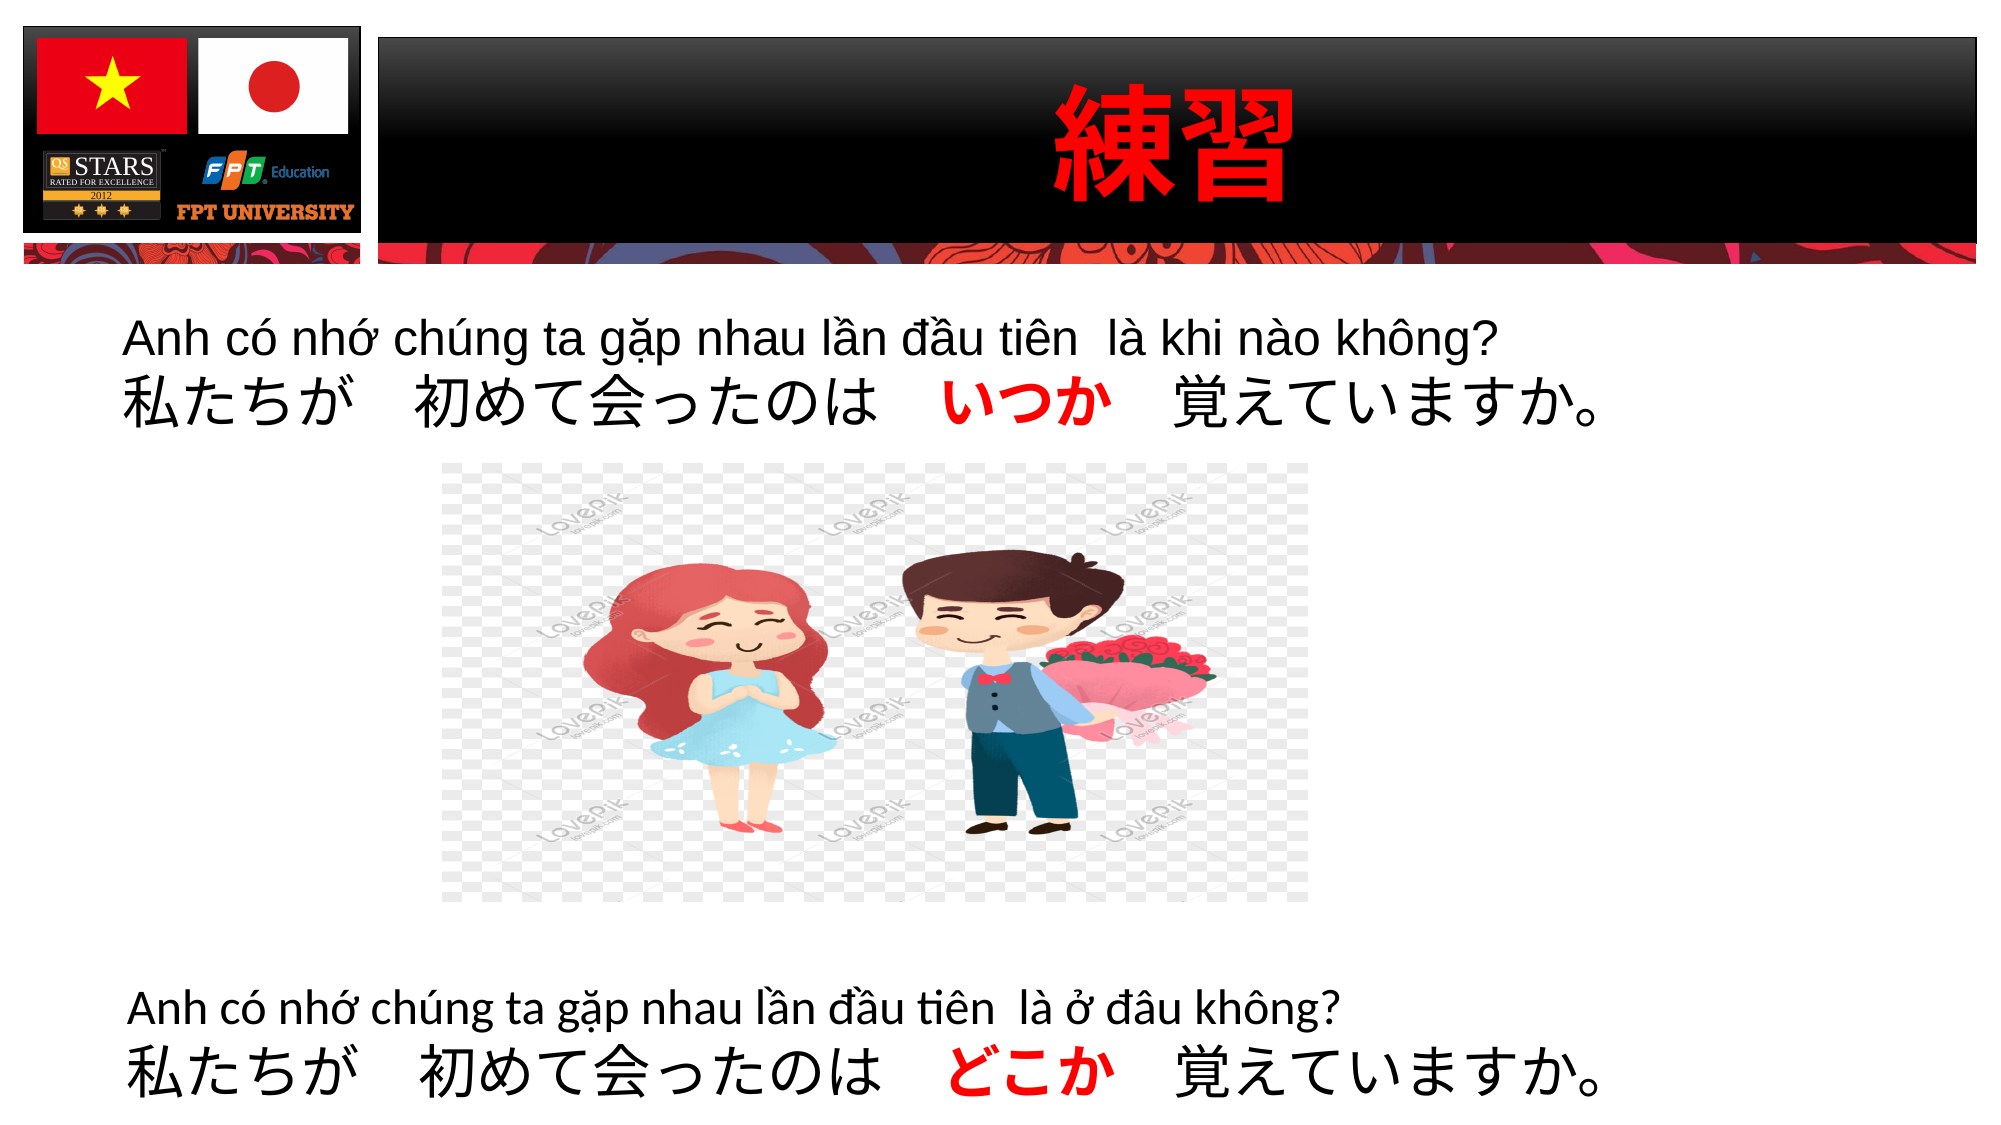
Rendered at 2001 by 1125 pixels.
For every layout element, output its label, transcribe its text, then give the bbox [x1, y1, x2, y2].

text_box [107, 298, 1806, 1114]
picture [36, 136, 361, 233]
picture [378, 243, 1977, 264]
text_box 練習 [378, 37, 1977, 243]
picture [198, 38, 349, 134]
picture [23, 243, 361, 264]
picture [37, 38, 187, 134]
text_box [23, 26, 361, 233]
